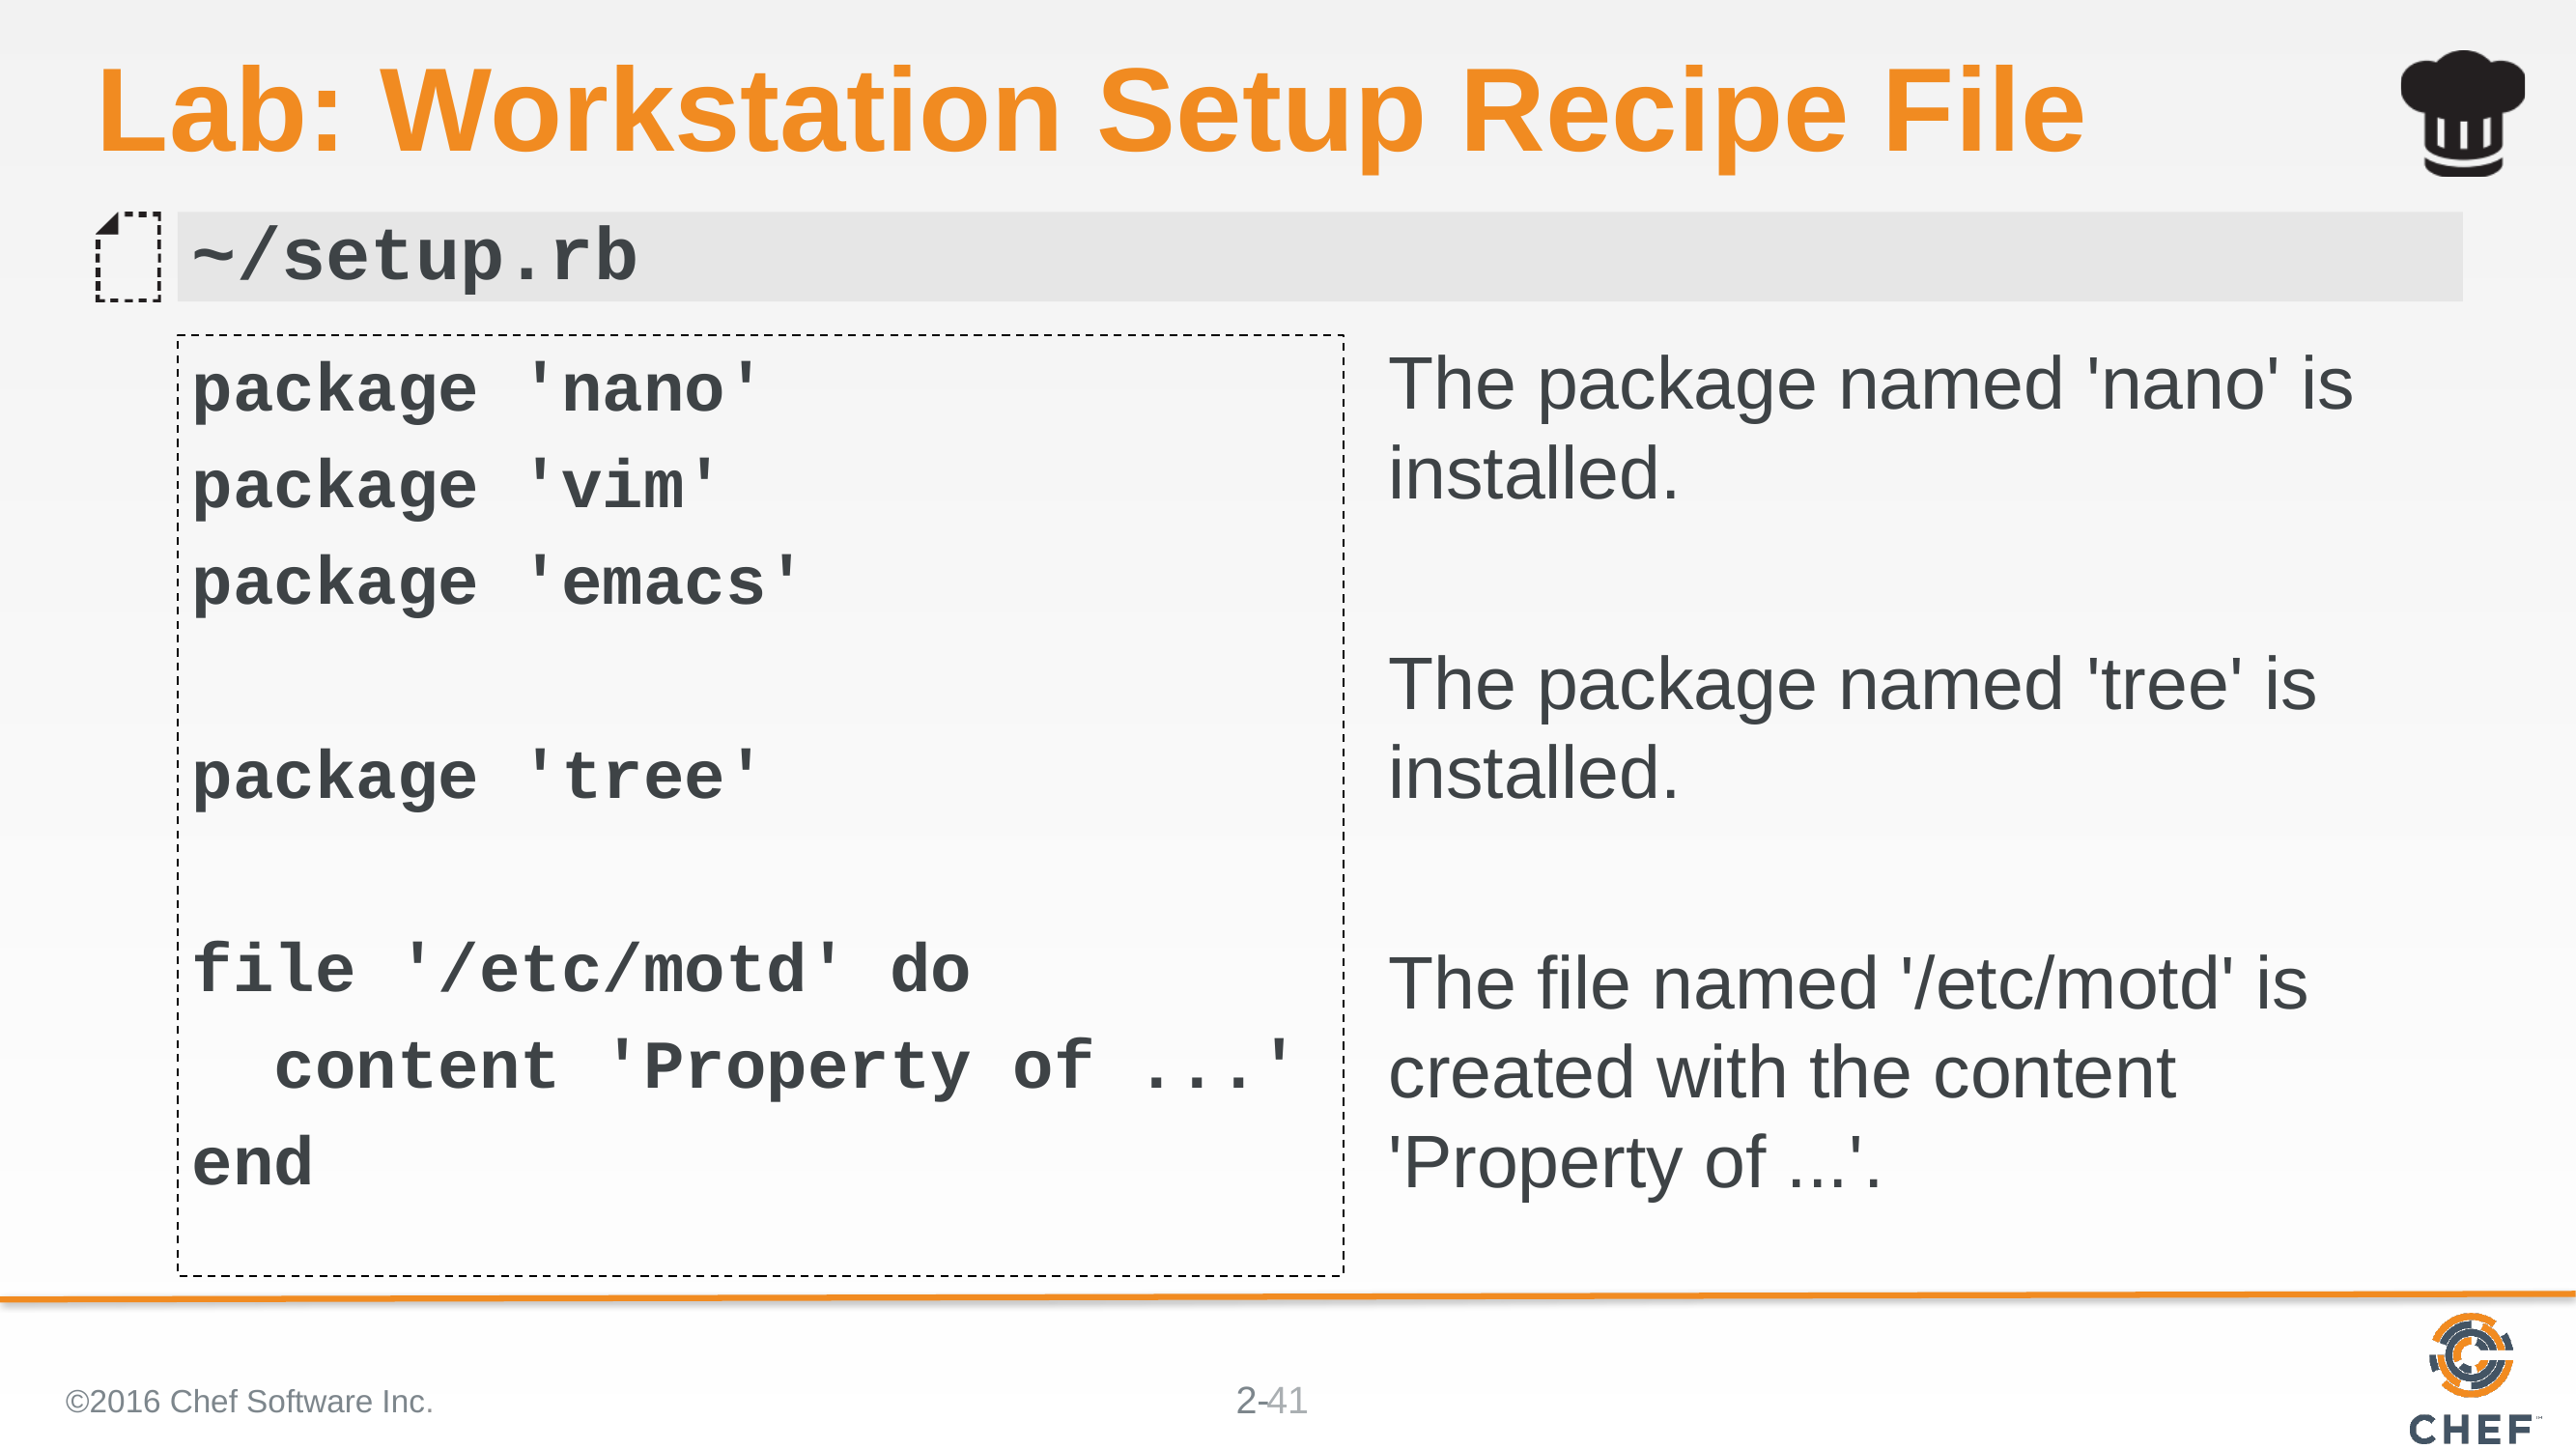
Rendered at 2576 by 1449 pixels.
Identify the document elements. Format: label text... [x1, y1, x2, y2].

list The package named 'nano' is installed. The package named 'tree' is installed. The file named '/etc/motd' is created with the content 'Property of ...'. [1388, 334, 2463, 1333]
list ~/setup.rb [177, 212, 2463, 302]
picture [2399, 1297, 2550, 1449]
slide_number 41 [998, 1359, 1578, 1437]
title Lab: Workstation Setup Recipe File [96, 48, 2463, 180]
list package 'nano' package 'vim' package 'emacs' package 'tree' file '/etc/motd' do content 'Property of ...' end [177, 334, 1345, 1277]
footer ©2016 Chef Software Inc. [51, 1359, 952, 1440]
